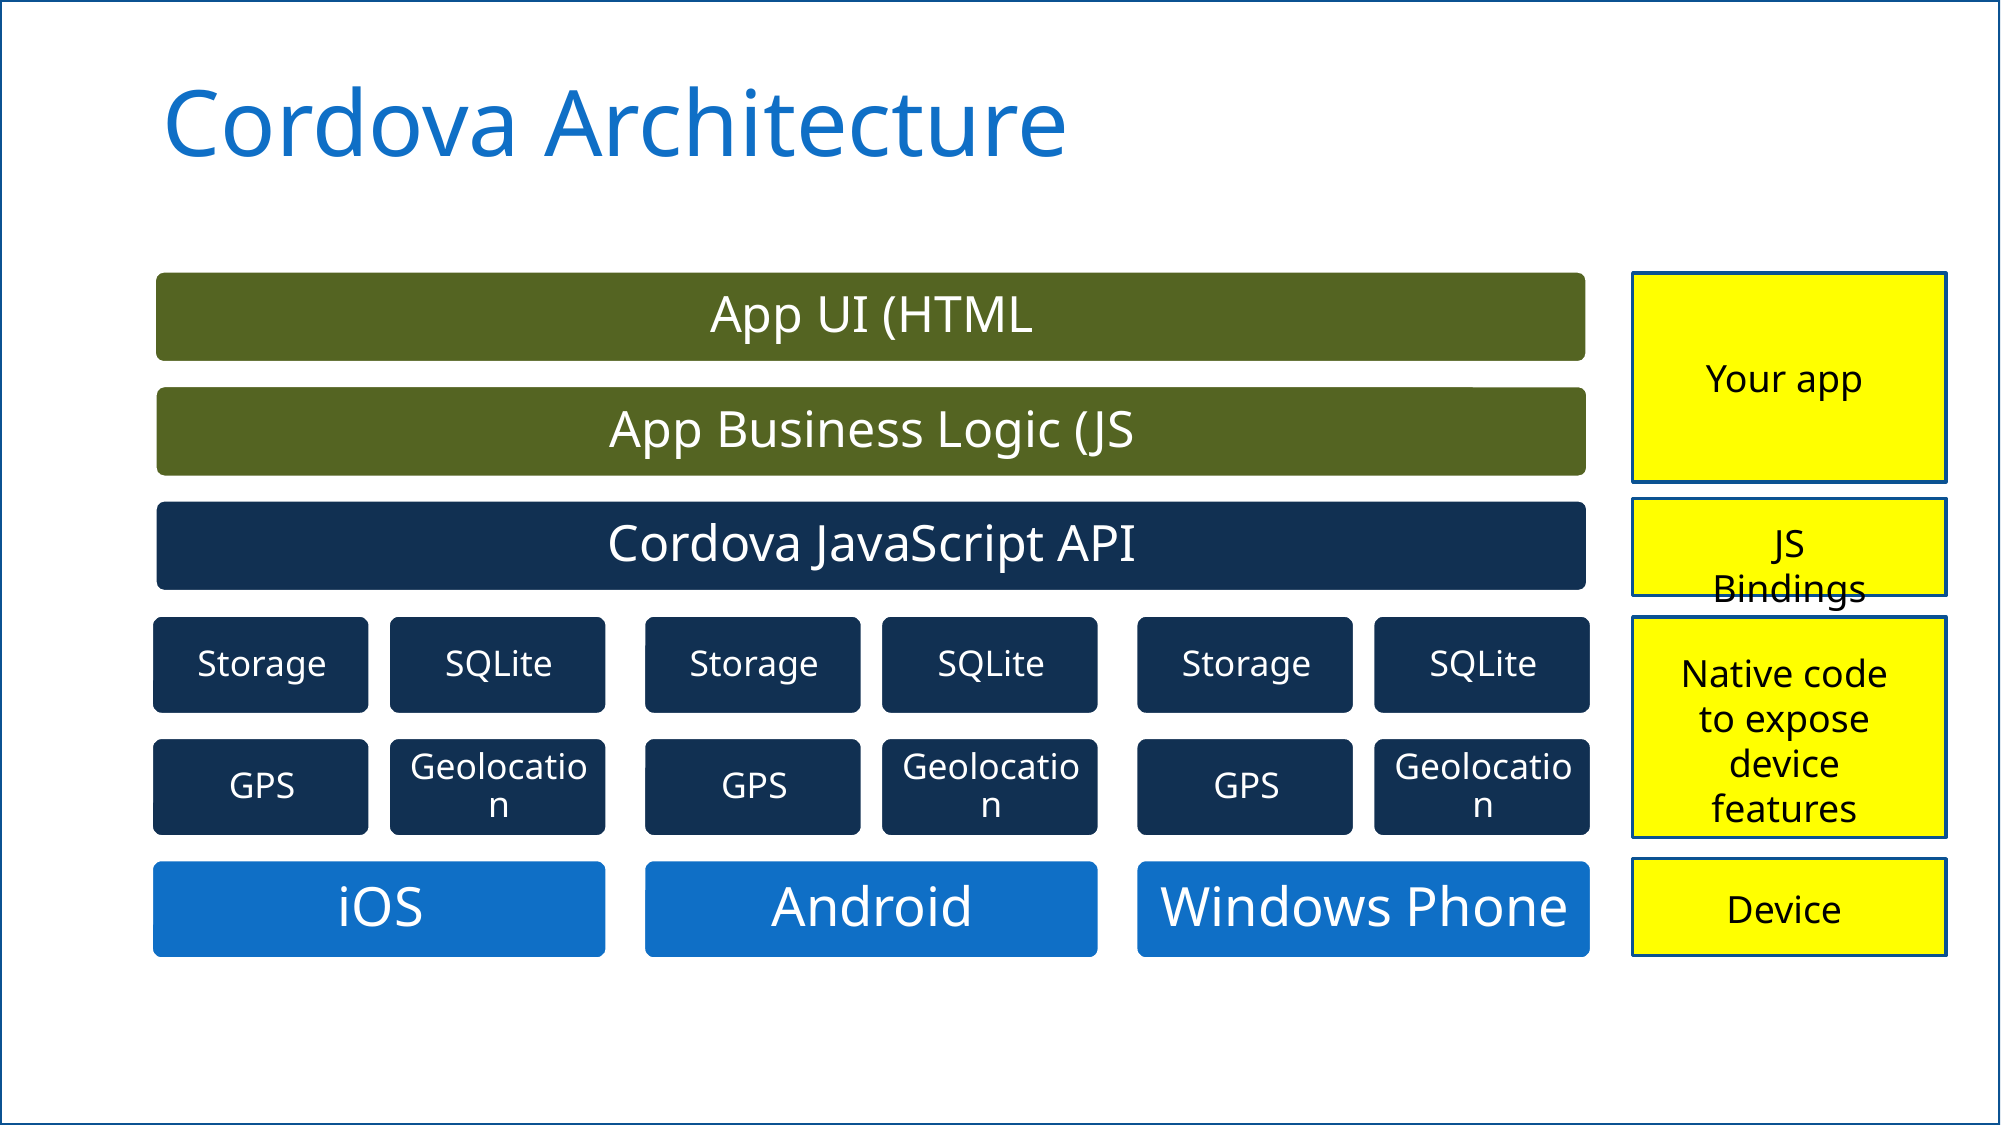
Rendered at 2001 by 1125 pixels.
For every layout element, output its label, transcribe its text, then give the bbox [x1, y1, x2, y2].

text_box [150, 615, 1593, 960]
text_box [154, 270, 1589, 593]
text_box JS Bindings [1682, 512, 1897, 618]
text_box [1631, 497, 1948, 597]
text_box Your app [1647, 347, 1922, 407]
title Cordova Architecture [147, 58, 1768, 195]
text_box Native code to expose device features [1647, 642, 1922, 837]
text_box [1631, 615, 1948, 839]
text_box [1631, 271, 1948, 484]
text_box Device [1647, 878, 1922, 939]
text_box [1631, 857, 1948, 957]
